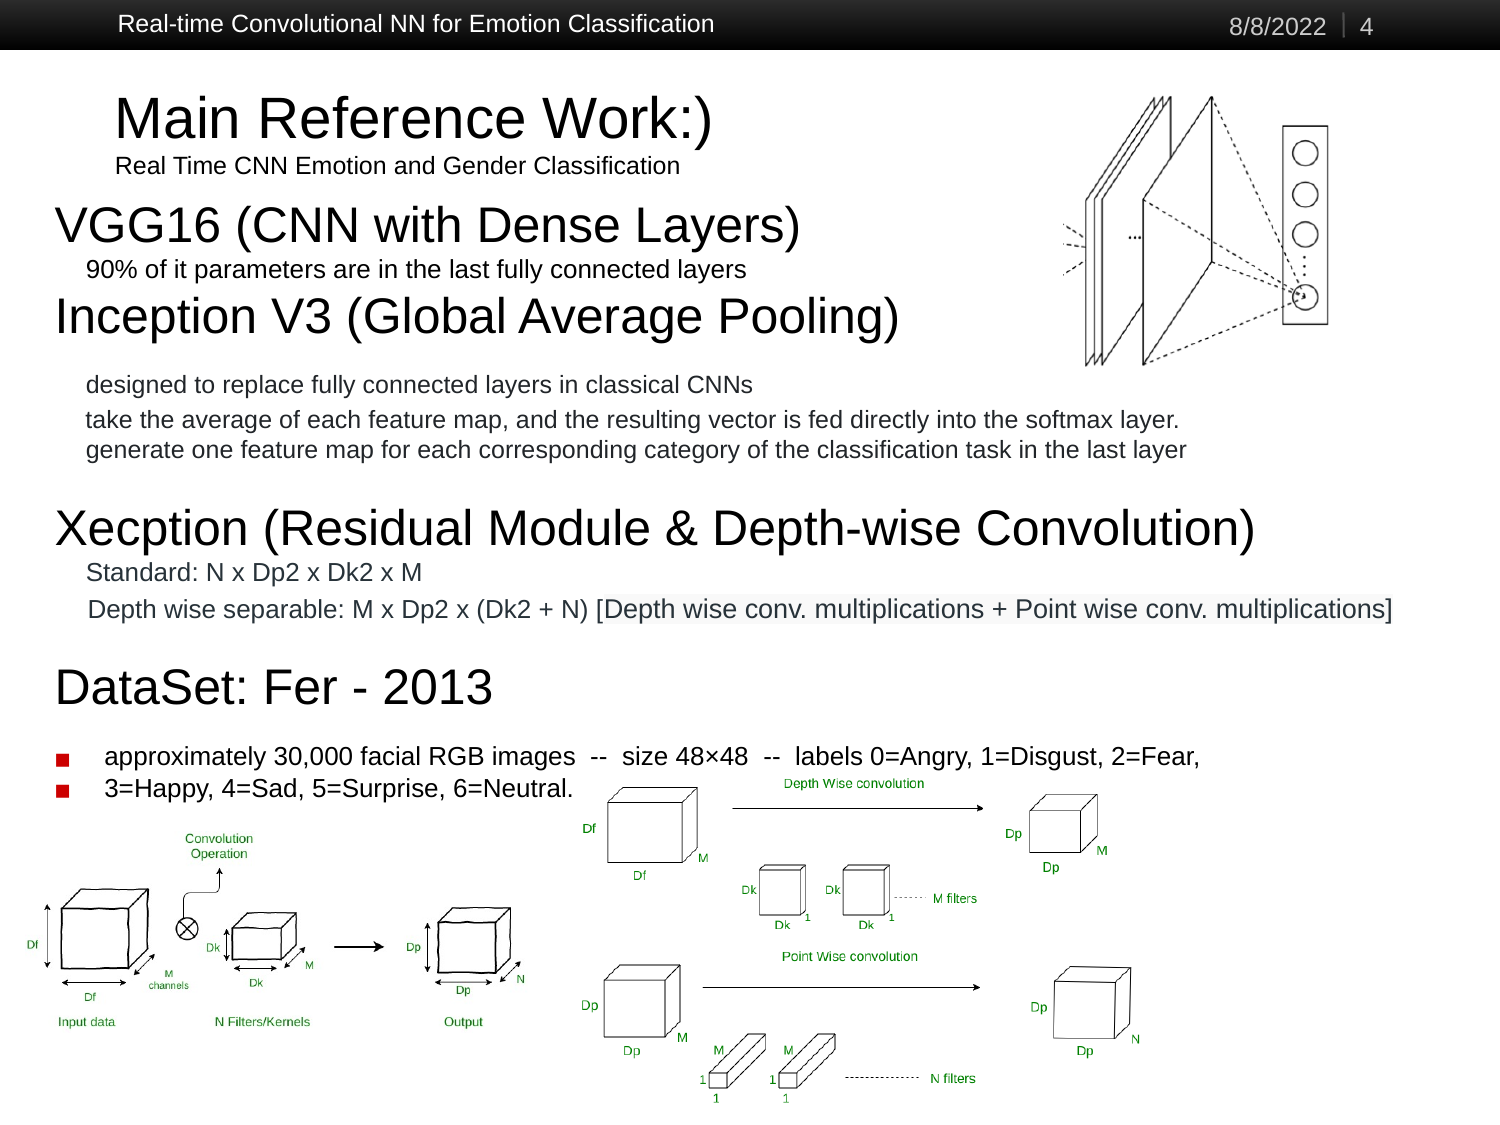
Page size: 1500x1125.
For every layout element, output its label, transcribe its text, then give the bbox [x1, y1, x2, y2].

title Main Reference Work:) Real Time CNN Emotion and Gender Classification [99, 72, 1400, 185]
slide_number ‹#› [1359, 0, 1500, 50]
picture [572, 773, 1119, 935]
list VGG16 (CNN with Dense Layers) 90% of it parameters are in the last fully connected layers Inception V3 (Global Average Pooling) designed to replace fully connected layers in classical CNNs take the average of each feature map, and the resulting vector is fed directly into the softmax layer. generate one feature map for each corresponding category of the classification task in the last layer Xecption (Residual Module & Depth-wise Convolution) Standard: N x Dp2 x Dk2 x M Depth wise separable: M x Dp2 x (Dk2 + N) [Depth wise conv. multiplications + Point wise conv. multiplications] DataSet: Fer - 2013 approximately 30,000 facial RGB images -- size 48×48 -- labels 0=Angry, 1=Disgust, 2=Fear, 3=Happy, 4=Sad, 5=Surprise, 6=Neutral. [14, 185, 1500, 823]
picture [1053, 92, 1361, 386]
footer Real-time Convolutional NN for Emotion Classification [102, 12, 941, 63]
picture [572, 947, 1148, 1108]
picture [25, 831, 528, 1034]
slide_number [1152, 0, 1328, 50]
